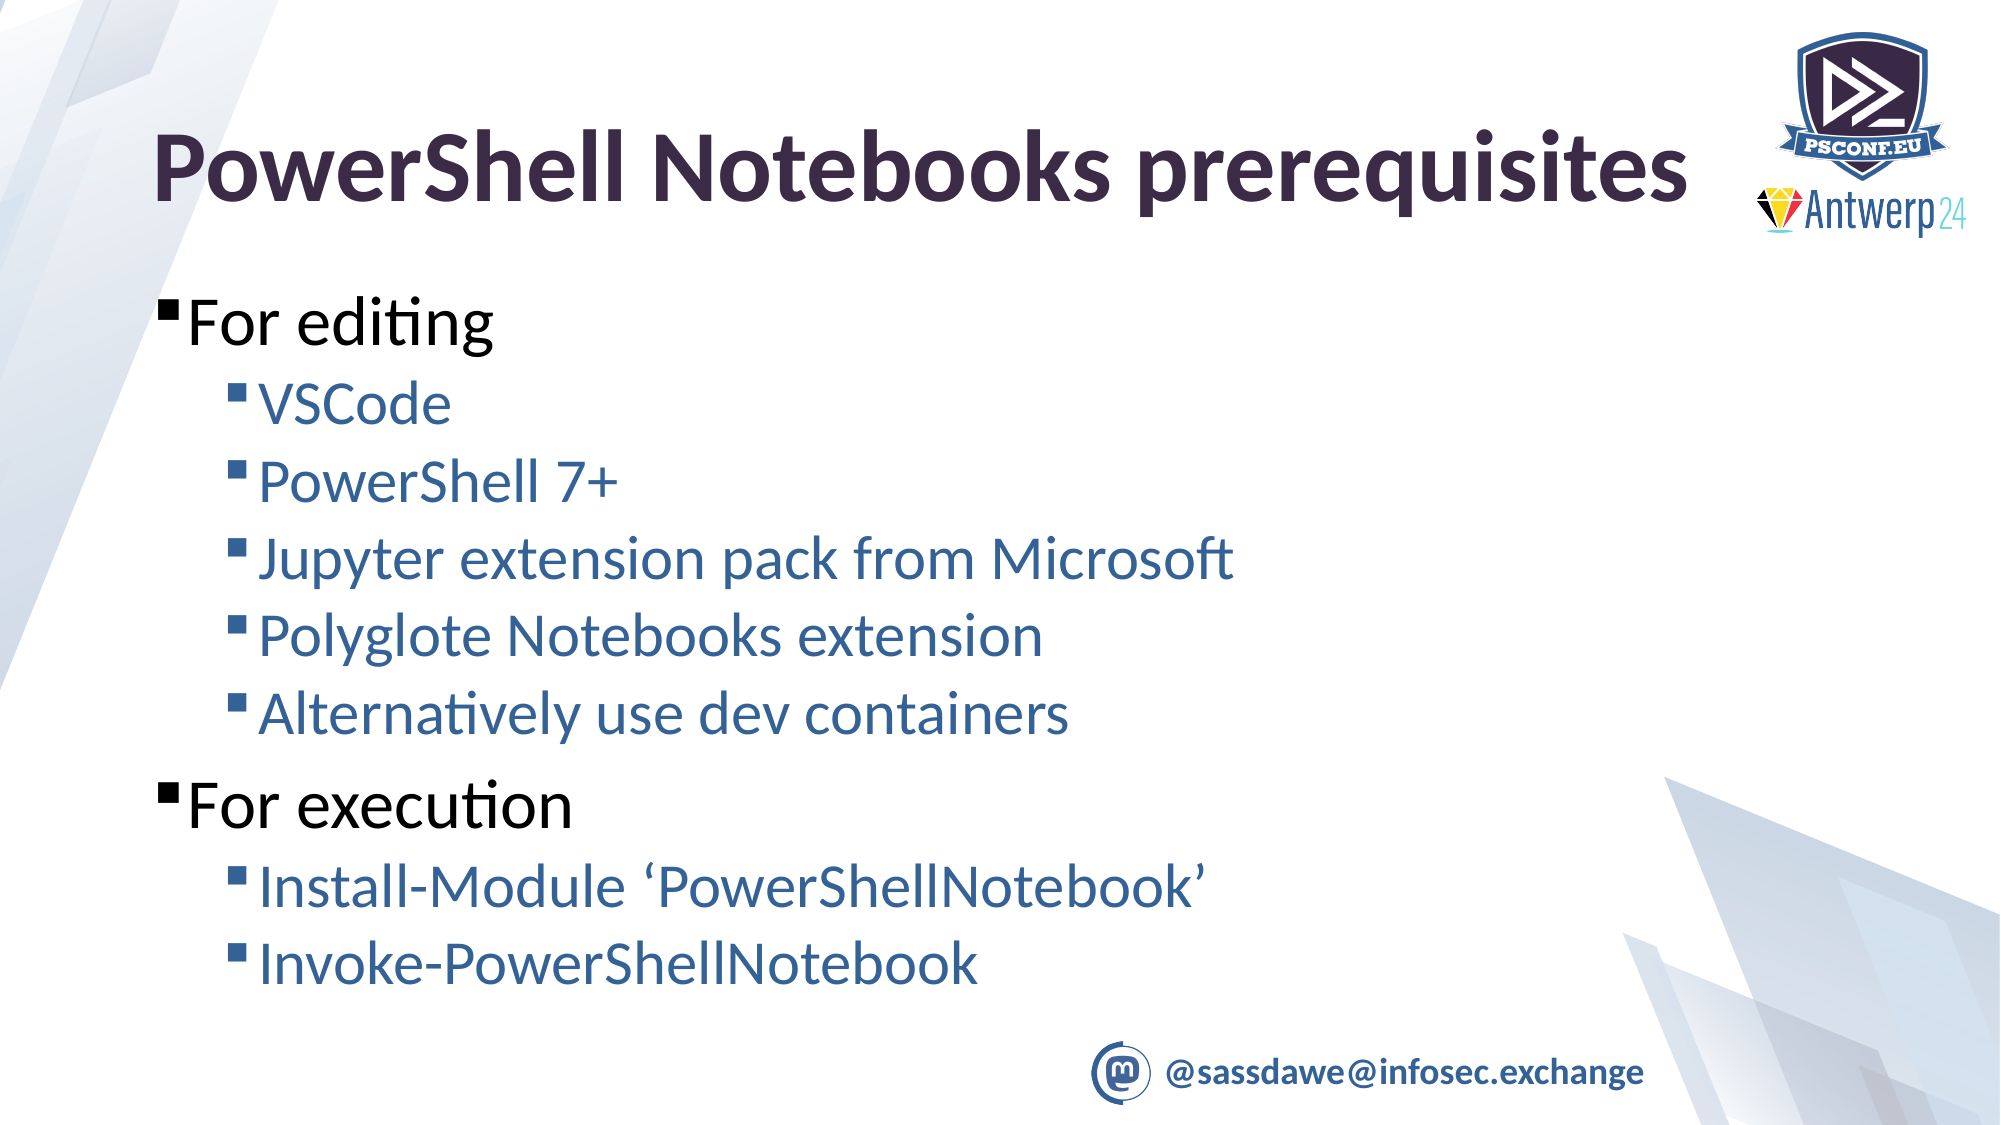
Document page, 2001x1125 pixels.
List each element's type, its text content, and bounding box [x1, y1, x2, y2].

list For editing VSCode PowerShell 7+ Jupyter extension pack from Microsoft Polyglote Notebooks extension Alternatively use dev containers For execution Install-Module ‘PowerShellNotebook’ Invoke-PowerShellNotebook [137, 277, 1863, 1014]
title PowerShell Notebooks prerequisites [137, 59, 1735, 277]
picture [0, 0, 2000, 1125]
